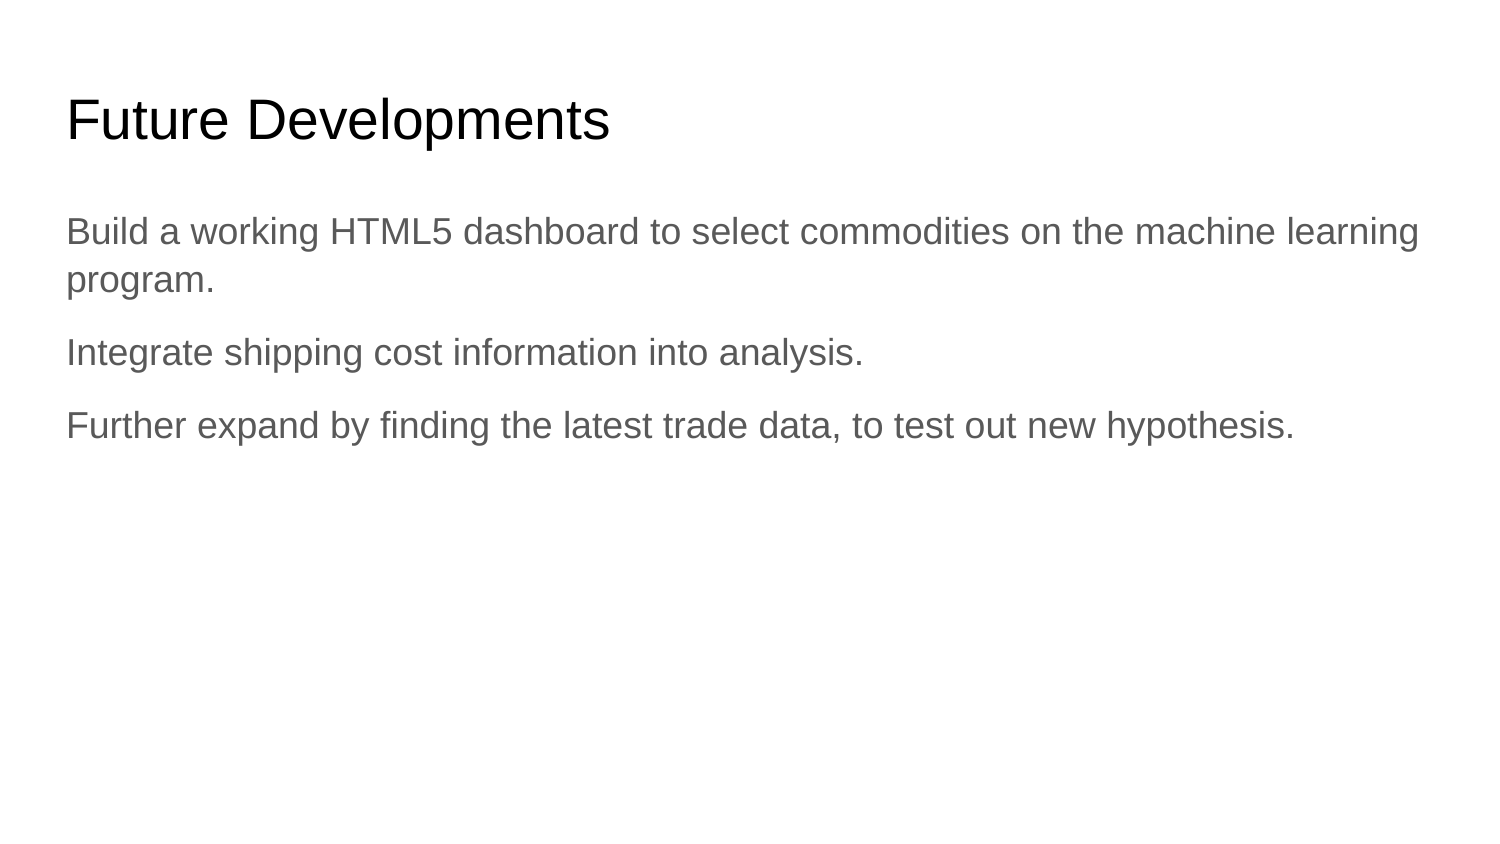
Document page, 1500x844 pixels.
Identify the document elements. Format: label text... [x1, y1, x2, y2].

title Future Developments [51, 72, 1449, 167]
list Build a working HTML5 dashboard to select commodities on the machine learning program. Integrate shipping cost information into analysis. Further expand by finding the latest trade data, to test out new hypothesis. [51, 189, 1449, 750]
